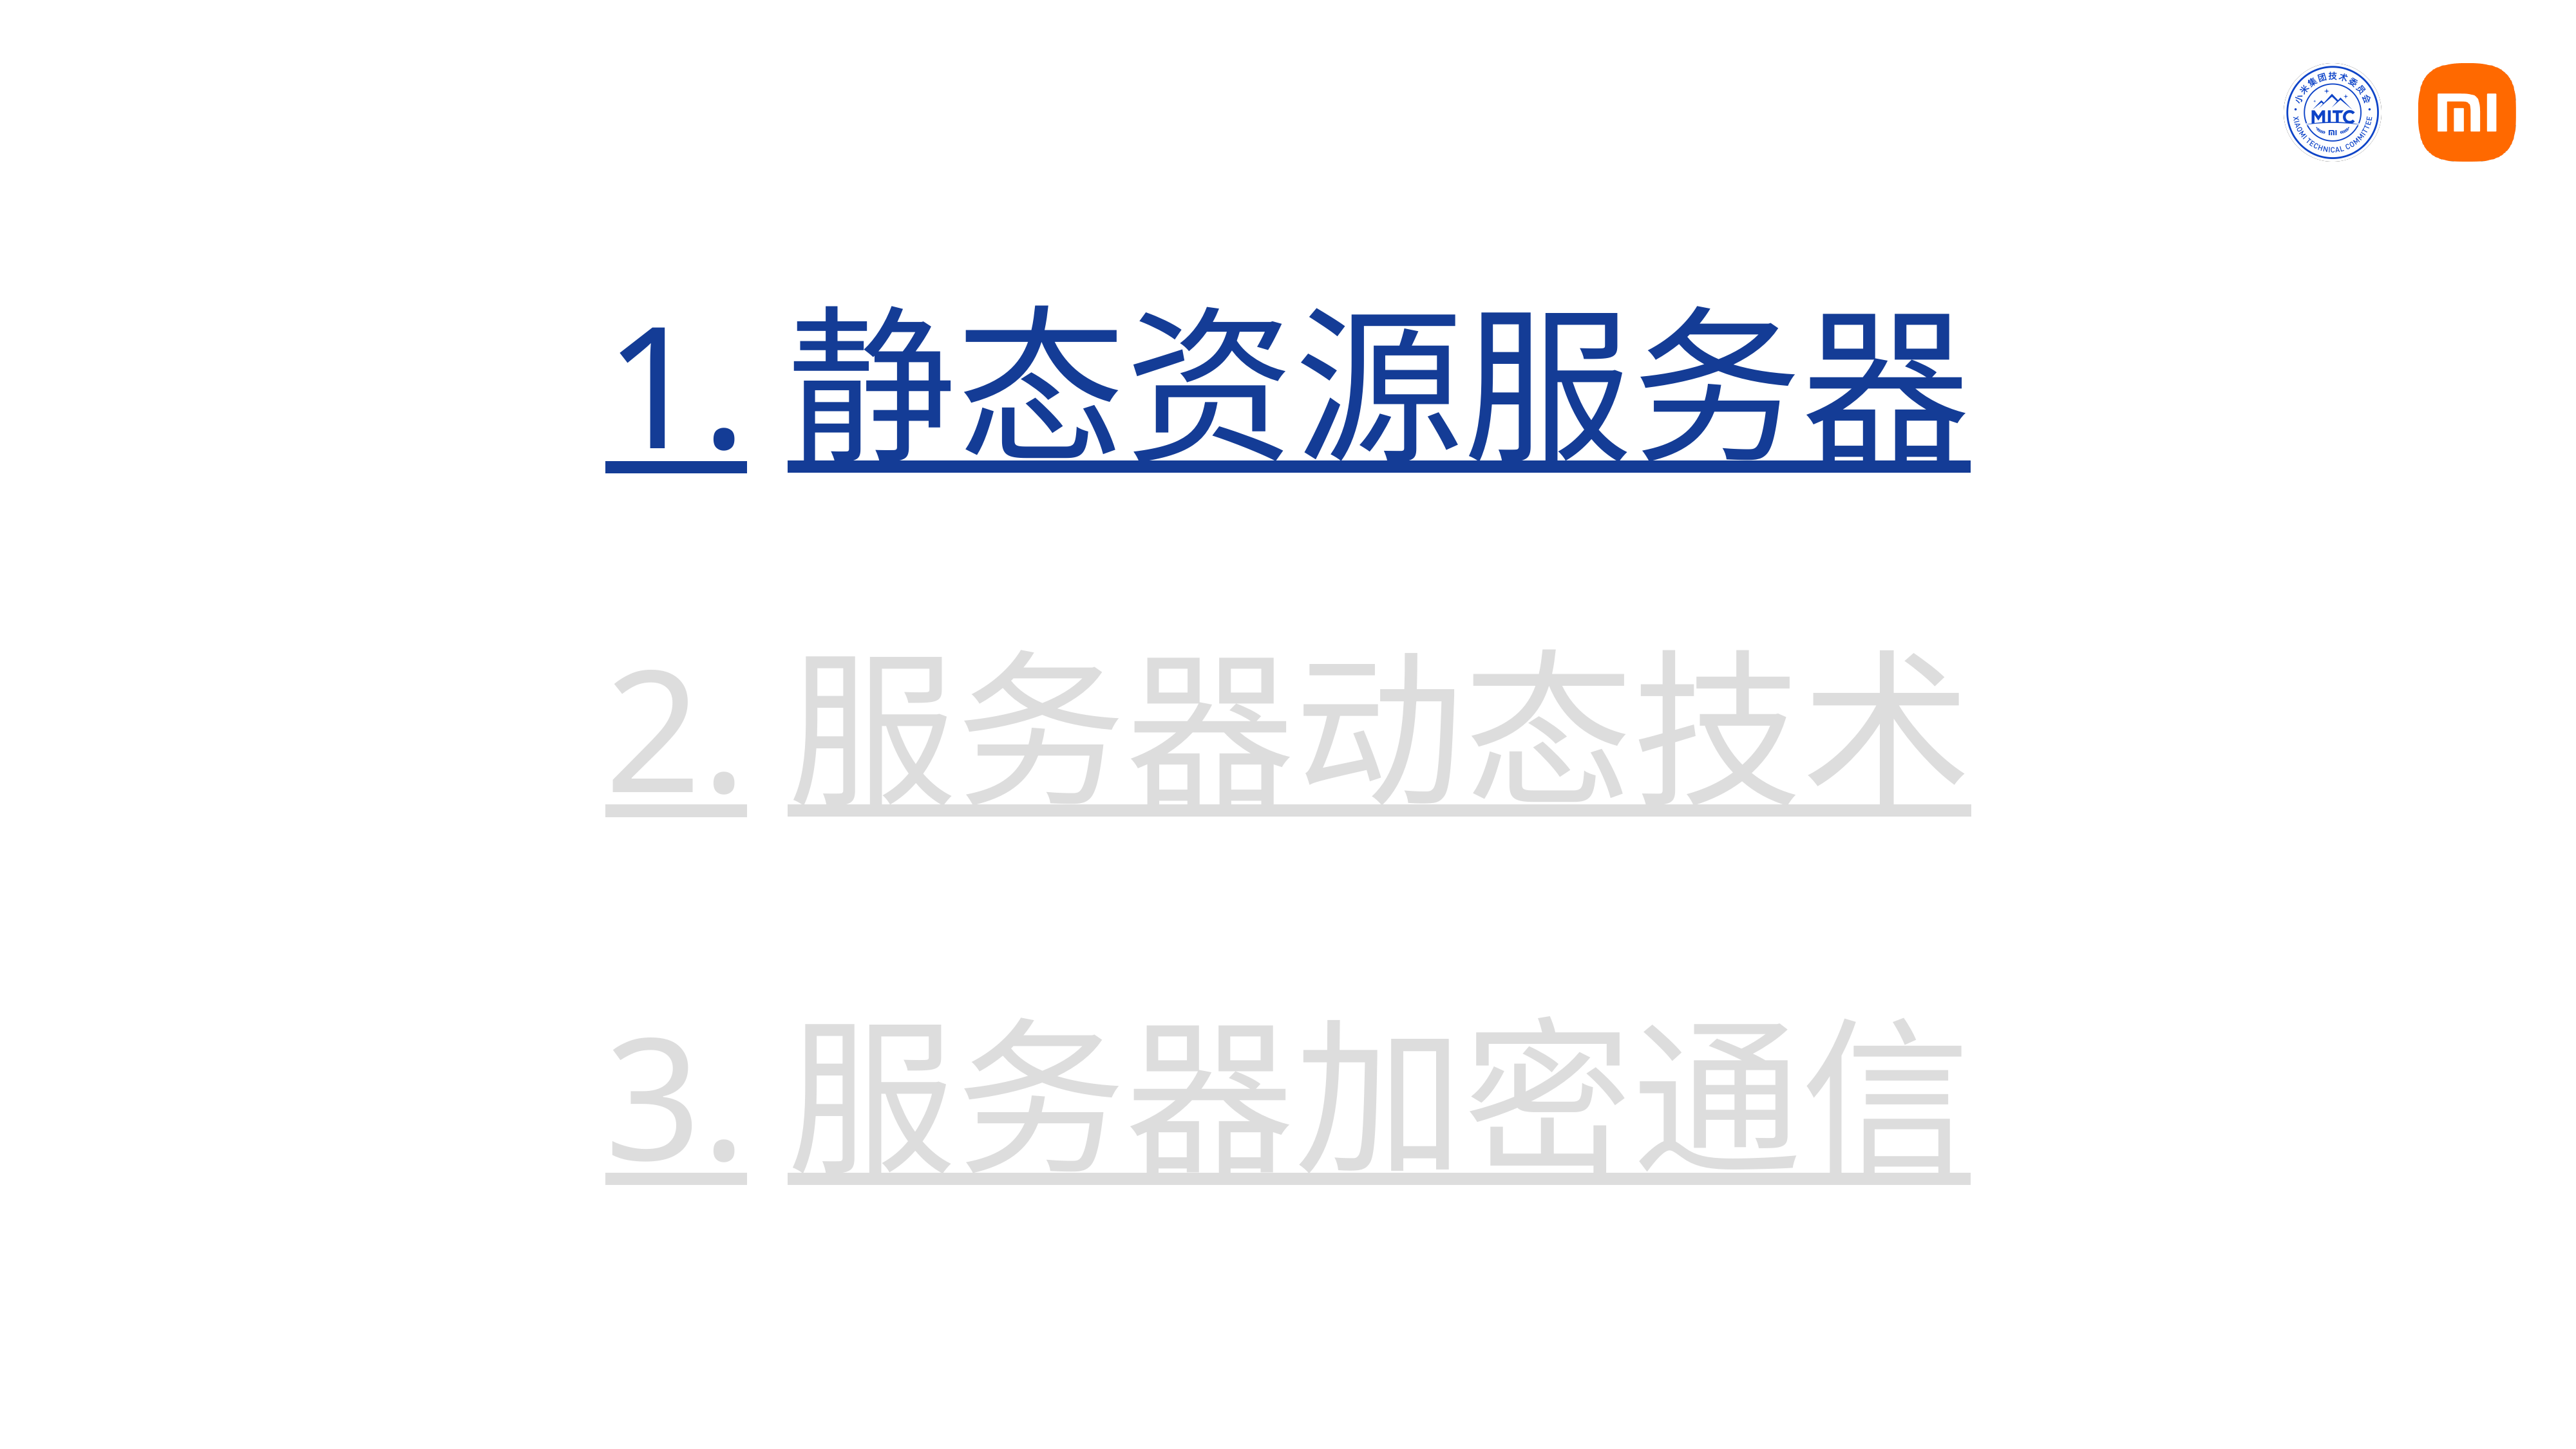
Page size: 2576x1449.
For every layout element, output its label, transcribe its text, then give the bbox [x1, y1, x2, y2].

text_box 3.服务器加密通信 [334, 876, 2242, 1309]
title 1.静态资源服务器 [334, 164, 2242, 509]
picture [2284, 63, 2382, 162]
picture [2418, 63, 2516, 162]
text_box 2.服务器动态技术 [334, 509, 2242, 876]
